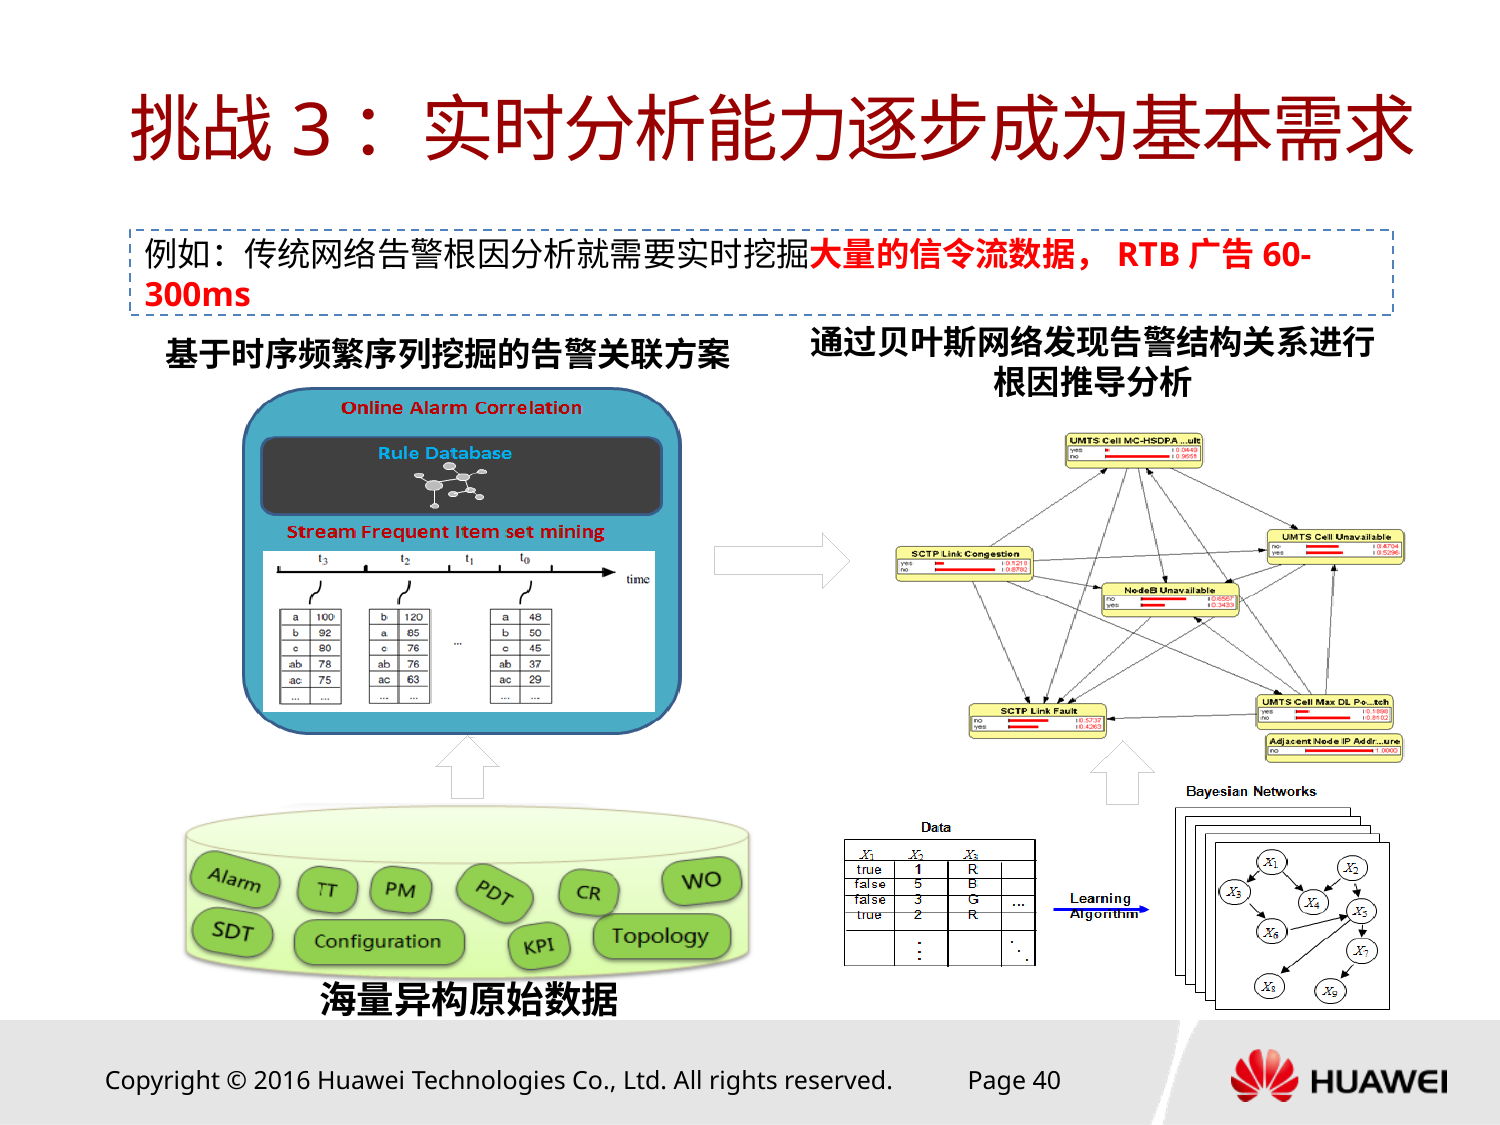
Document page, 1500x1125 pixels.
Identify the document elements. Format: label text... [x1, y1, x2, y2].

picture [0, 1020, 1500, 1125]
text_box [146, 313, 1420, 1030]
text_box 挑战3：实时分析能力逐步成为基本需求 [129, 54, 1450, 197]
text_box 例如：传统网络告警根因分析就需要实时挖掘大量的信令流数据，RTB广告60-300ms [129, 230, 1394, 316]
